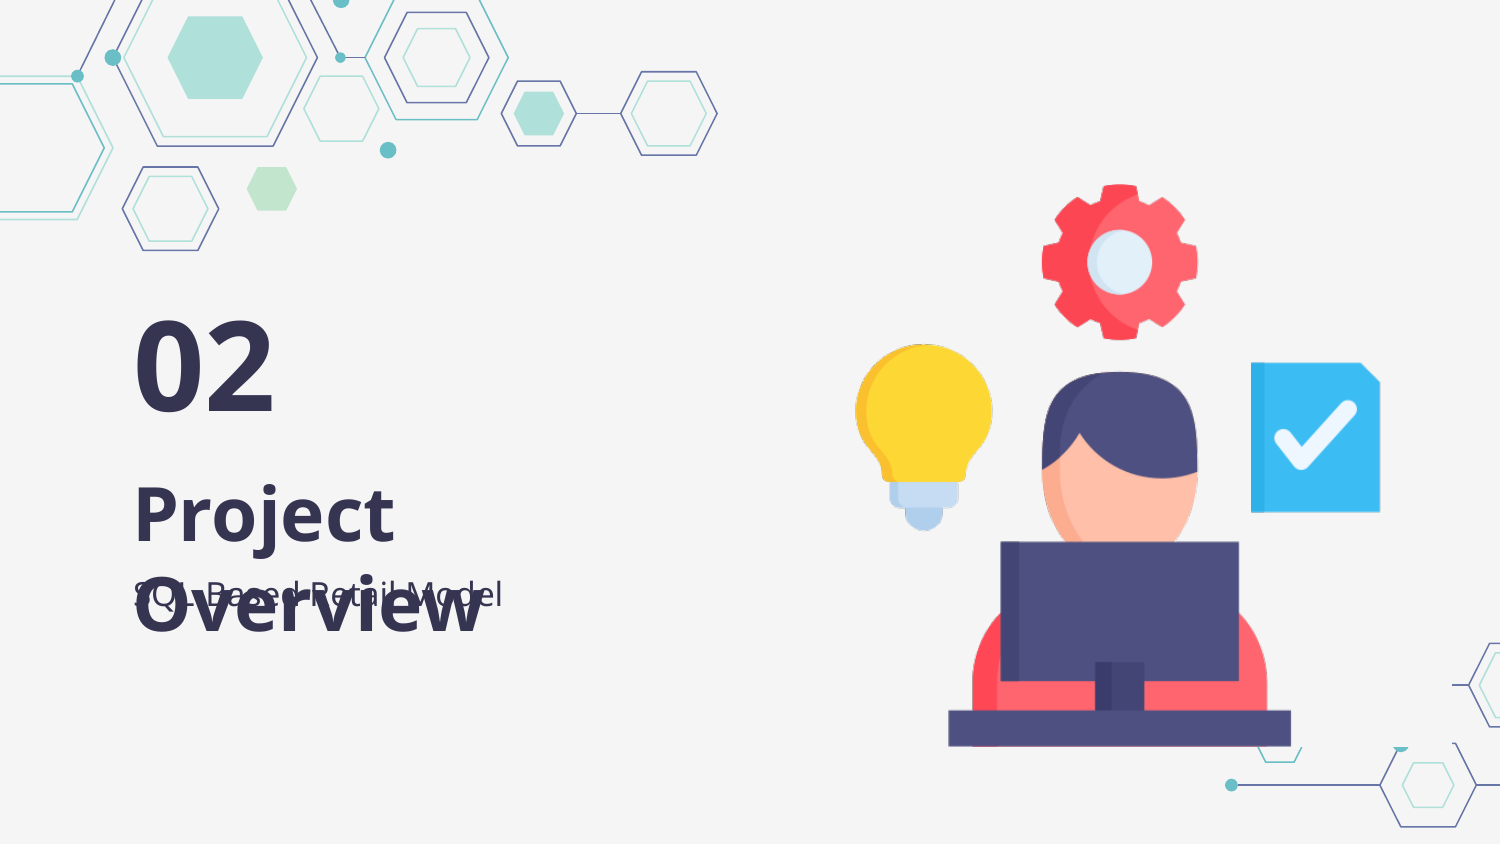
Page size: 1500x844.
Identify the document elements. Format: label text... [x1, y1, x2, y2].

title 02 [118, 313, 336, 452]
subtitle SQL-Based Retail Model [118, 557, 779, 621]
title Project Overview [116, 451, 779, 590]
picture [784, 184, 1452, 748]
